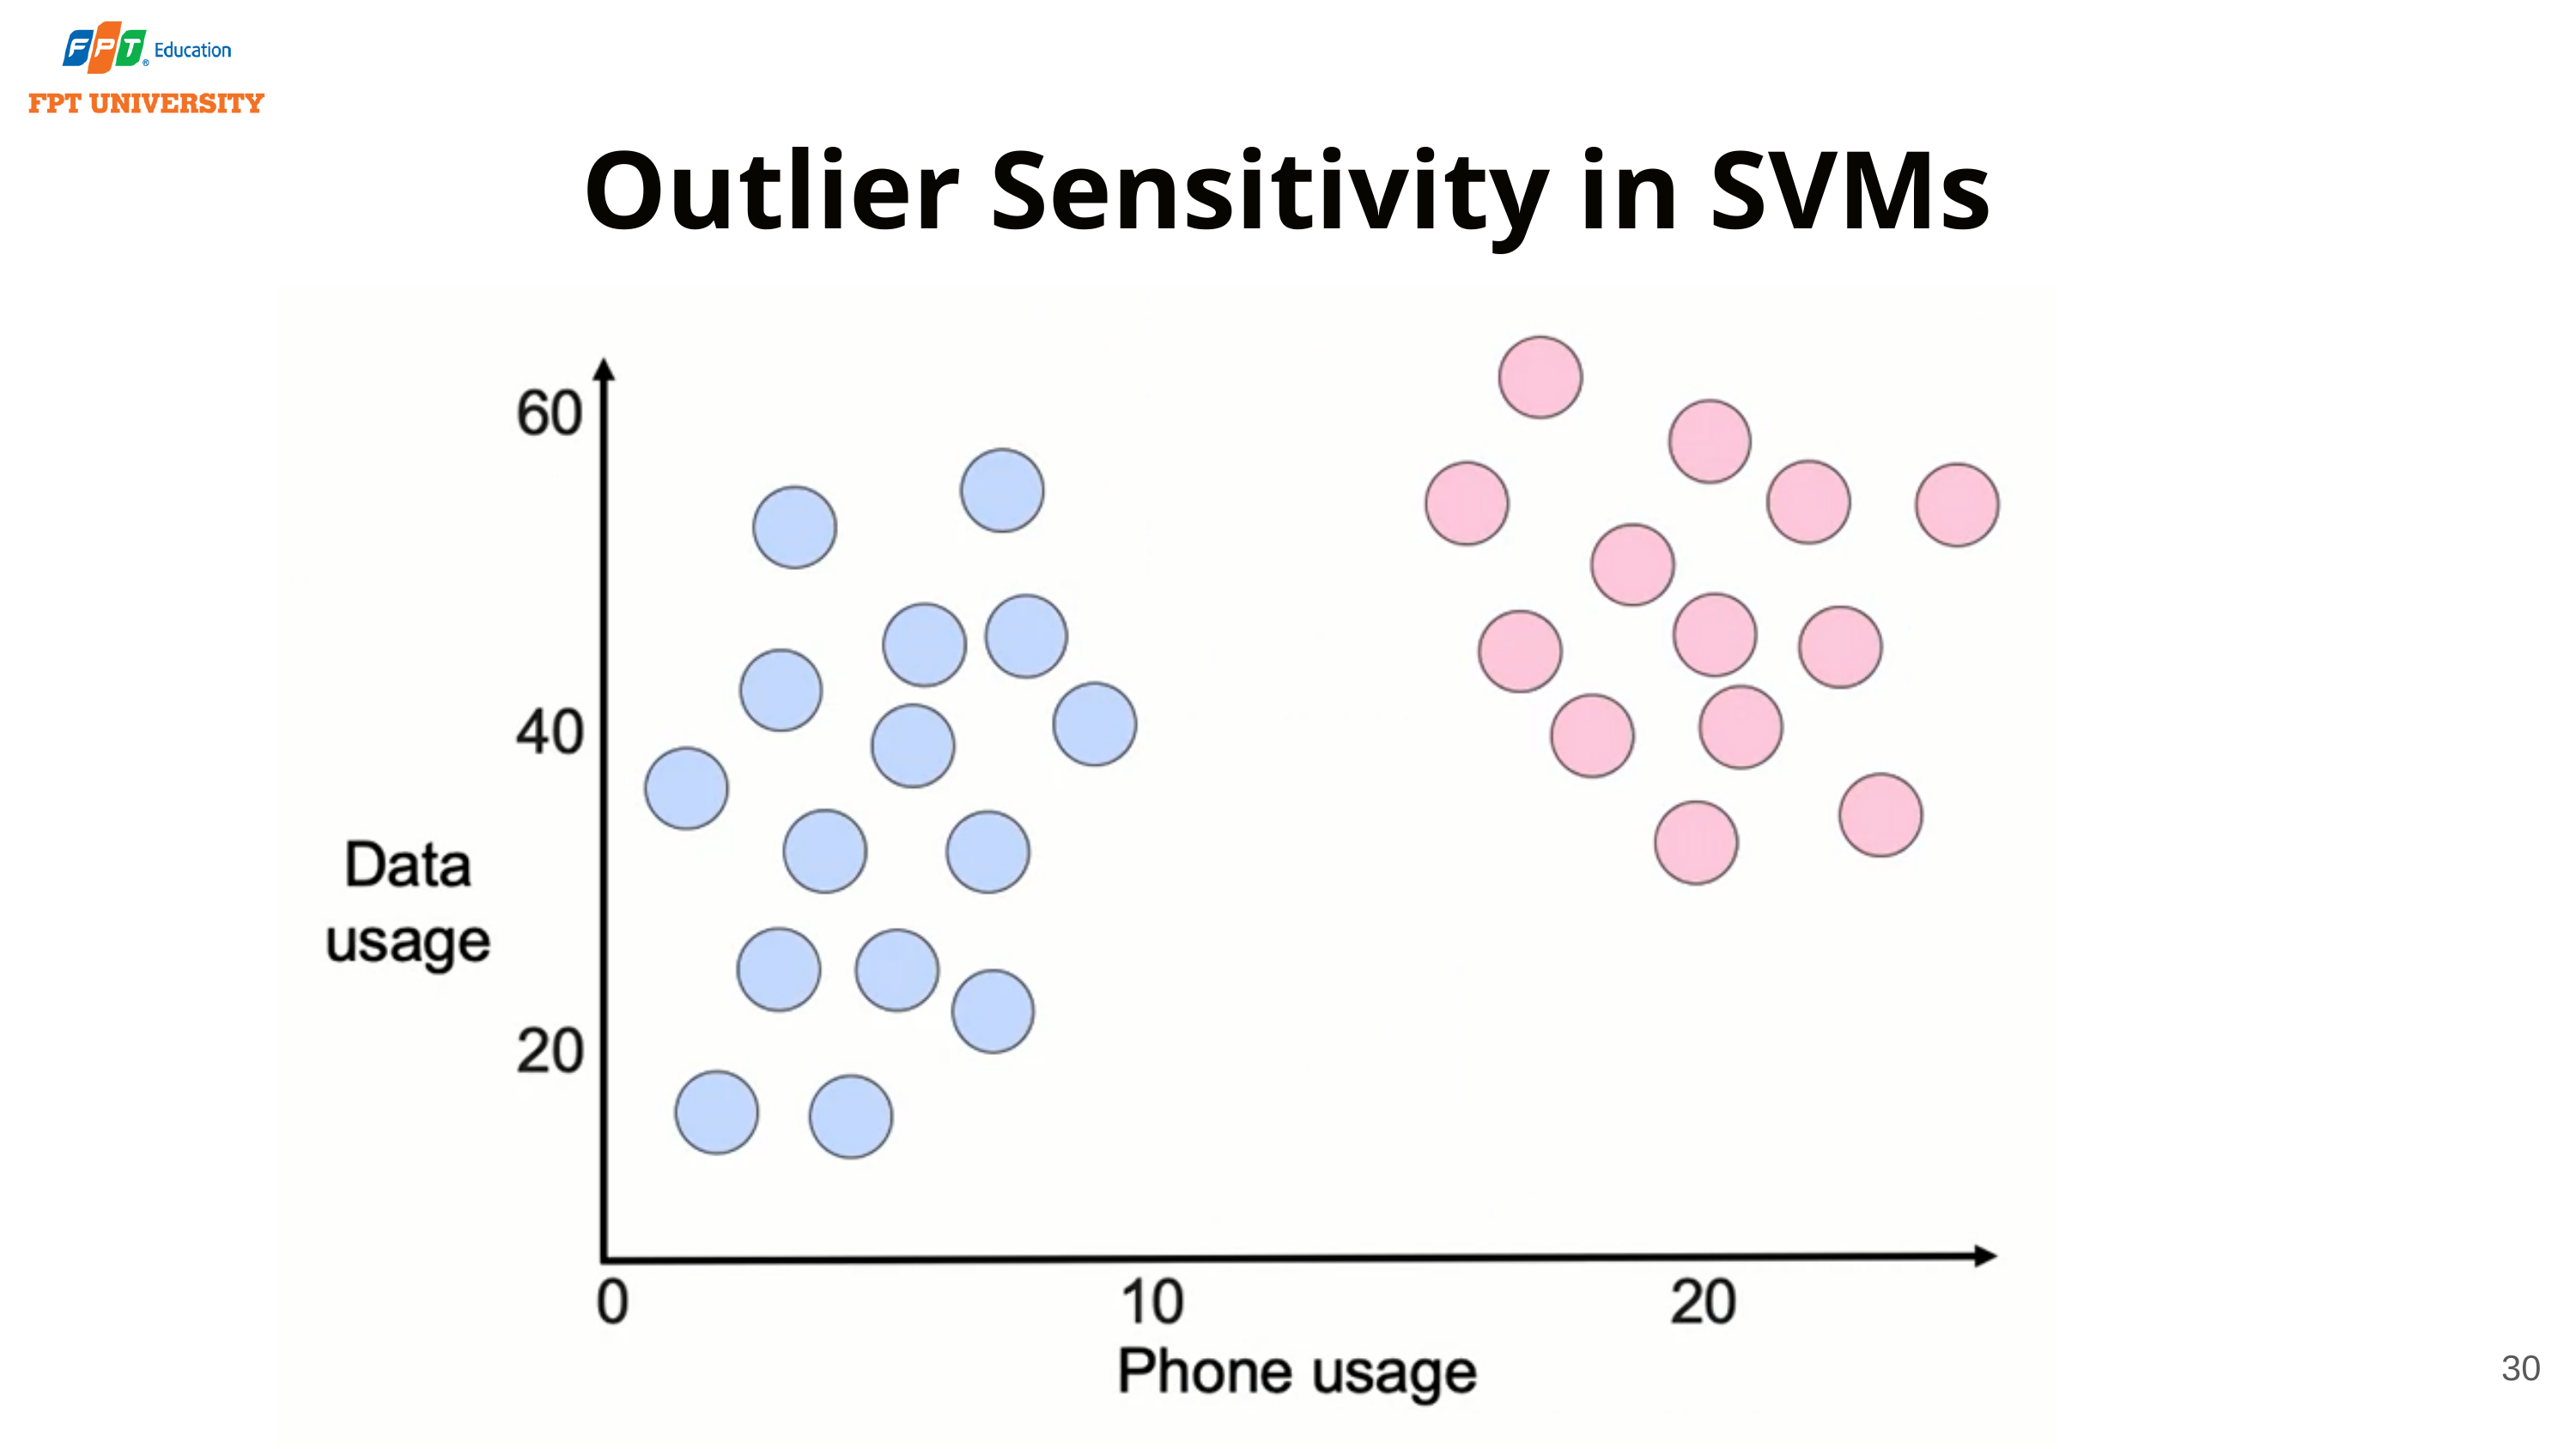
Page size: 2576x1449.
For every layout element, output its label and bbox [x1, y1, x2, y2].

text_box [88, 124, 2488, 288]
text_box [19, 3, 274, 131]
text_box [2386, 1313, 2542, 1425]
text_box [276, 296, 2057, 1446]
